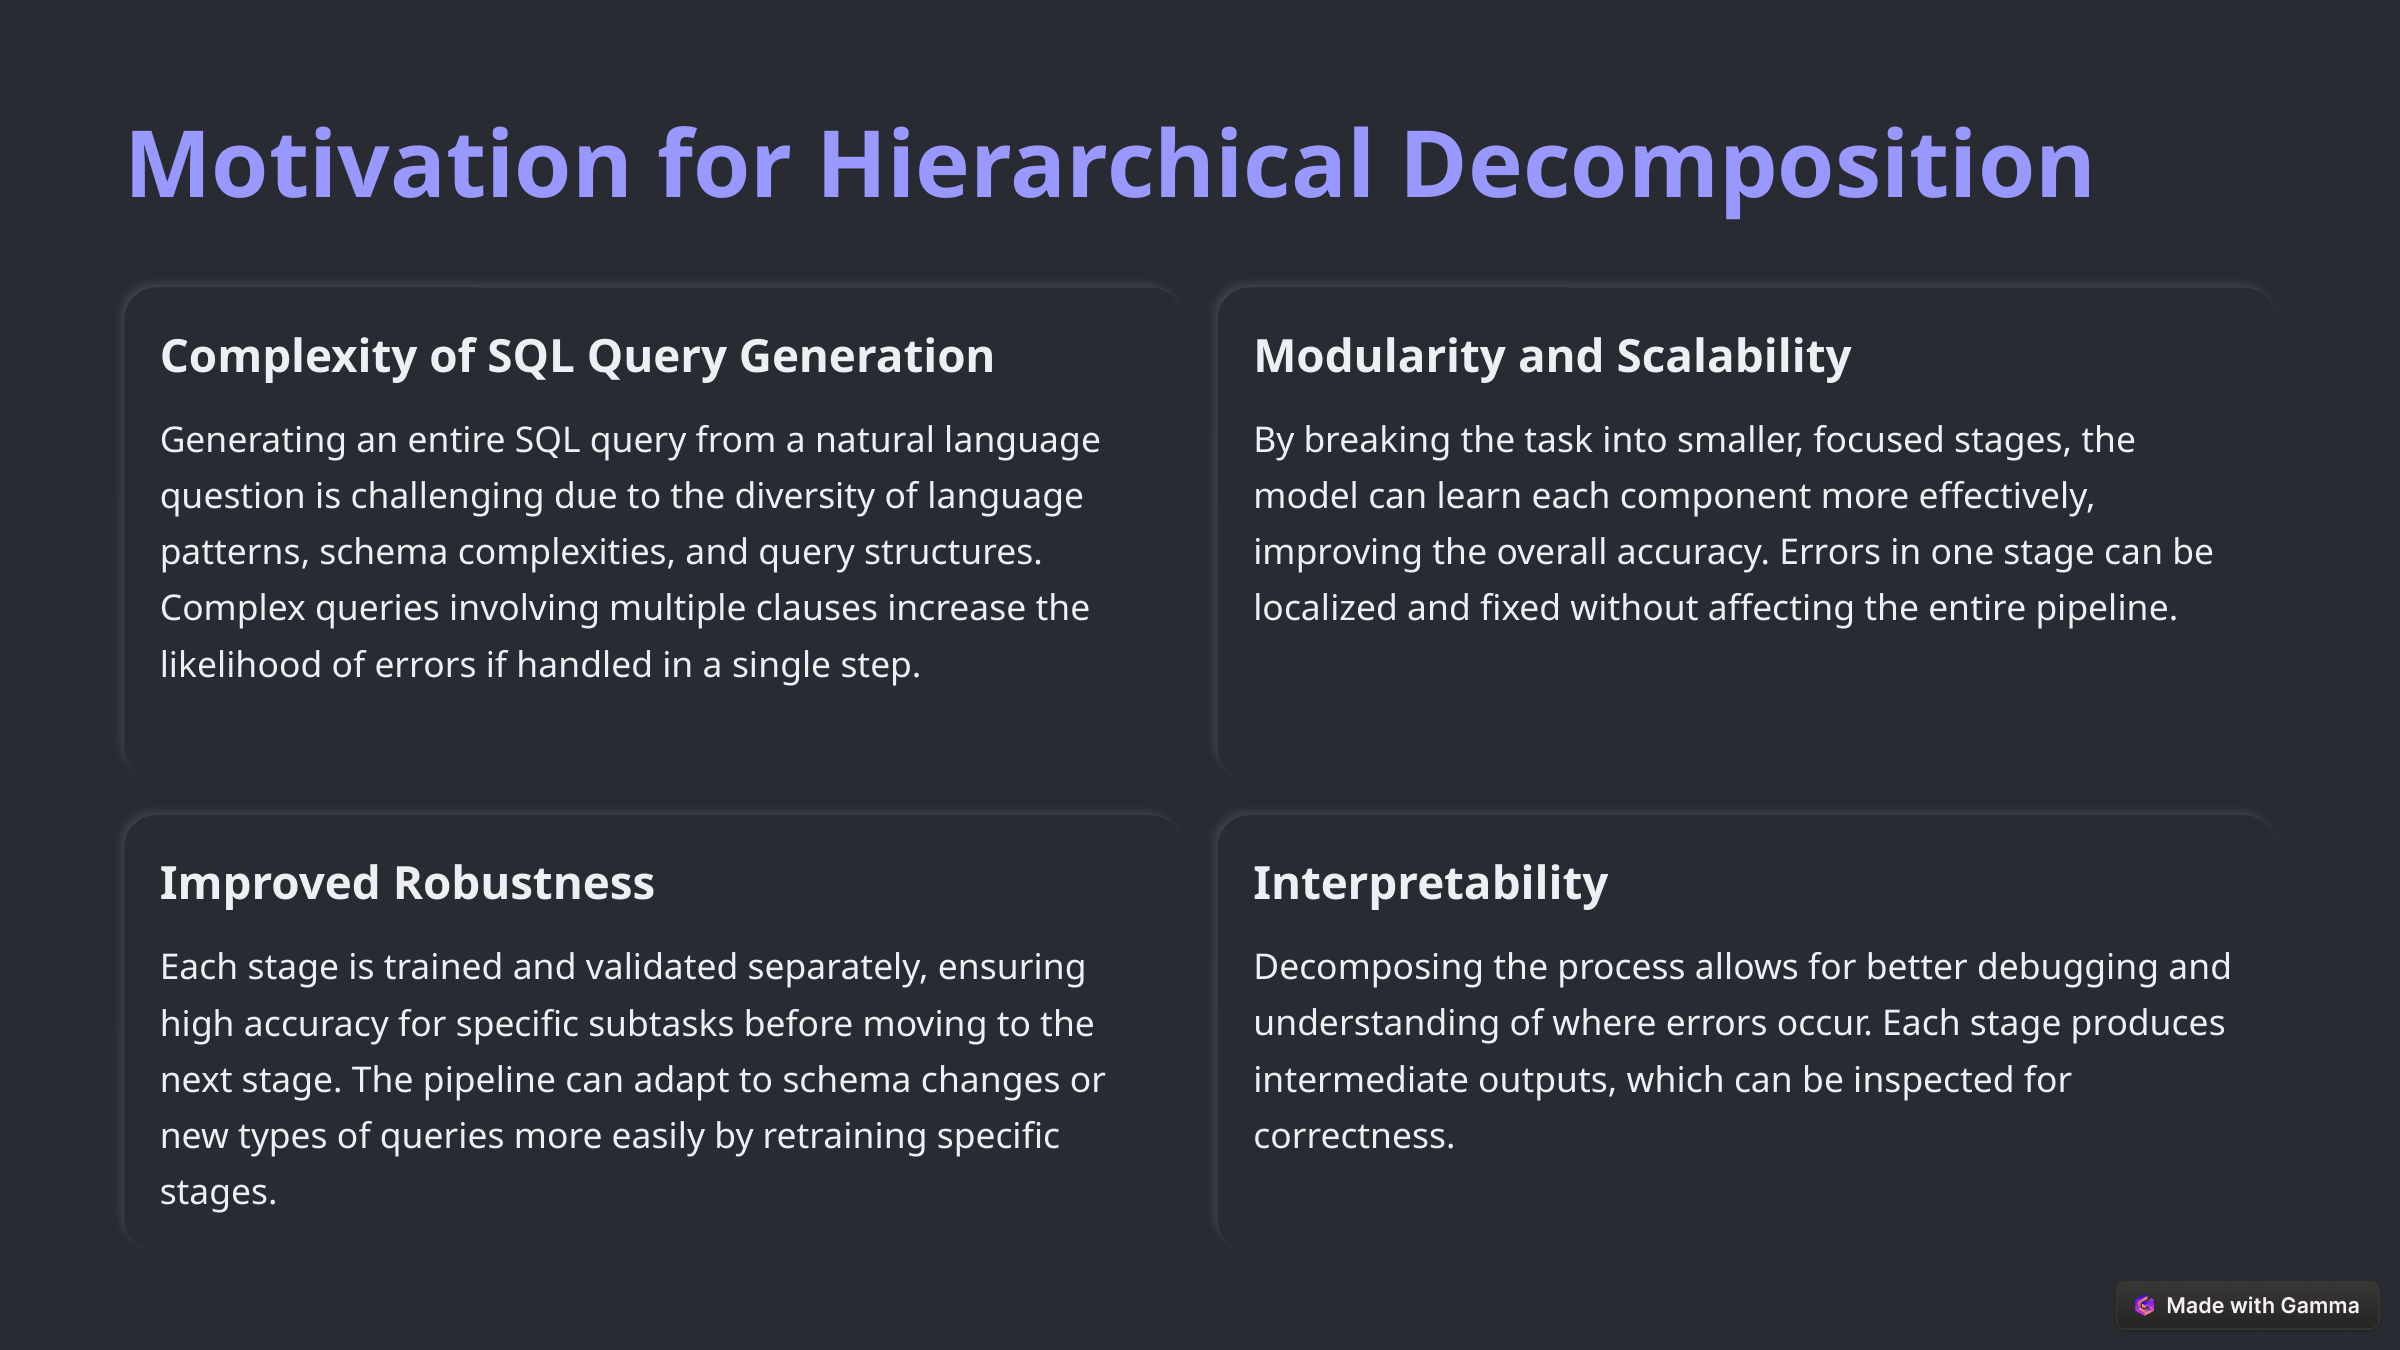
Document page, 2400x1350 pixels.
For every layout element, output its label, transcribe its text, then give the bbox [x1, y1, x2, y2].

text_box Motivation for Hierarchical Decomposition [124, 99, 1864, 217]
text_box Improved Robustness [159, 850, 628, 910]
text_box [1217, 815, 2276, 1251]
text_box [124, 287, 1183, 780]
text_box By breaking the task into smaller, focused stages, the model can learn each component more effectively, improving the overall accuracy. Errors in one stage can be localized and fixed without affecting the entire pipeline. [1253, 402, 2241, 688]
text_box Complexity of SQL Query Generation [159, 323, 907, 382]
text_box Modularity and Scalability [1253, 323, 1784, 382]
text_box [1217, 287, 2276, 780]
text_box Interpretability [1253, 850, 1721, 910]
text_box Generating an entire SQL query from a natural language question is challenging due to the diversity of language patterns, schema complexities, and query structures. Complex queries involving multiple clauses increase the likelihood of errors if handled in a single step. [159, 402, 1147, 745]
text_box Decomposing the process allows for better debugging and understanding of where errors occur. Each stage produces intermediate outputs, which can be inspected for correctness. [1253, 930, 2241, 1158]
text_box [124, 815, 1183, 1251]
picture [2106, 1271, 2389, 1339]
text_box Each stage is trained and validated separately, ensuring high accuracy for specific subtasks before moving to the next stage. The pipeline can adapt to schema changes or new types of queries more easily by retraining specific stages. [159, 930, 1147, 1215]
